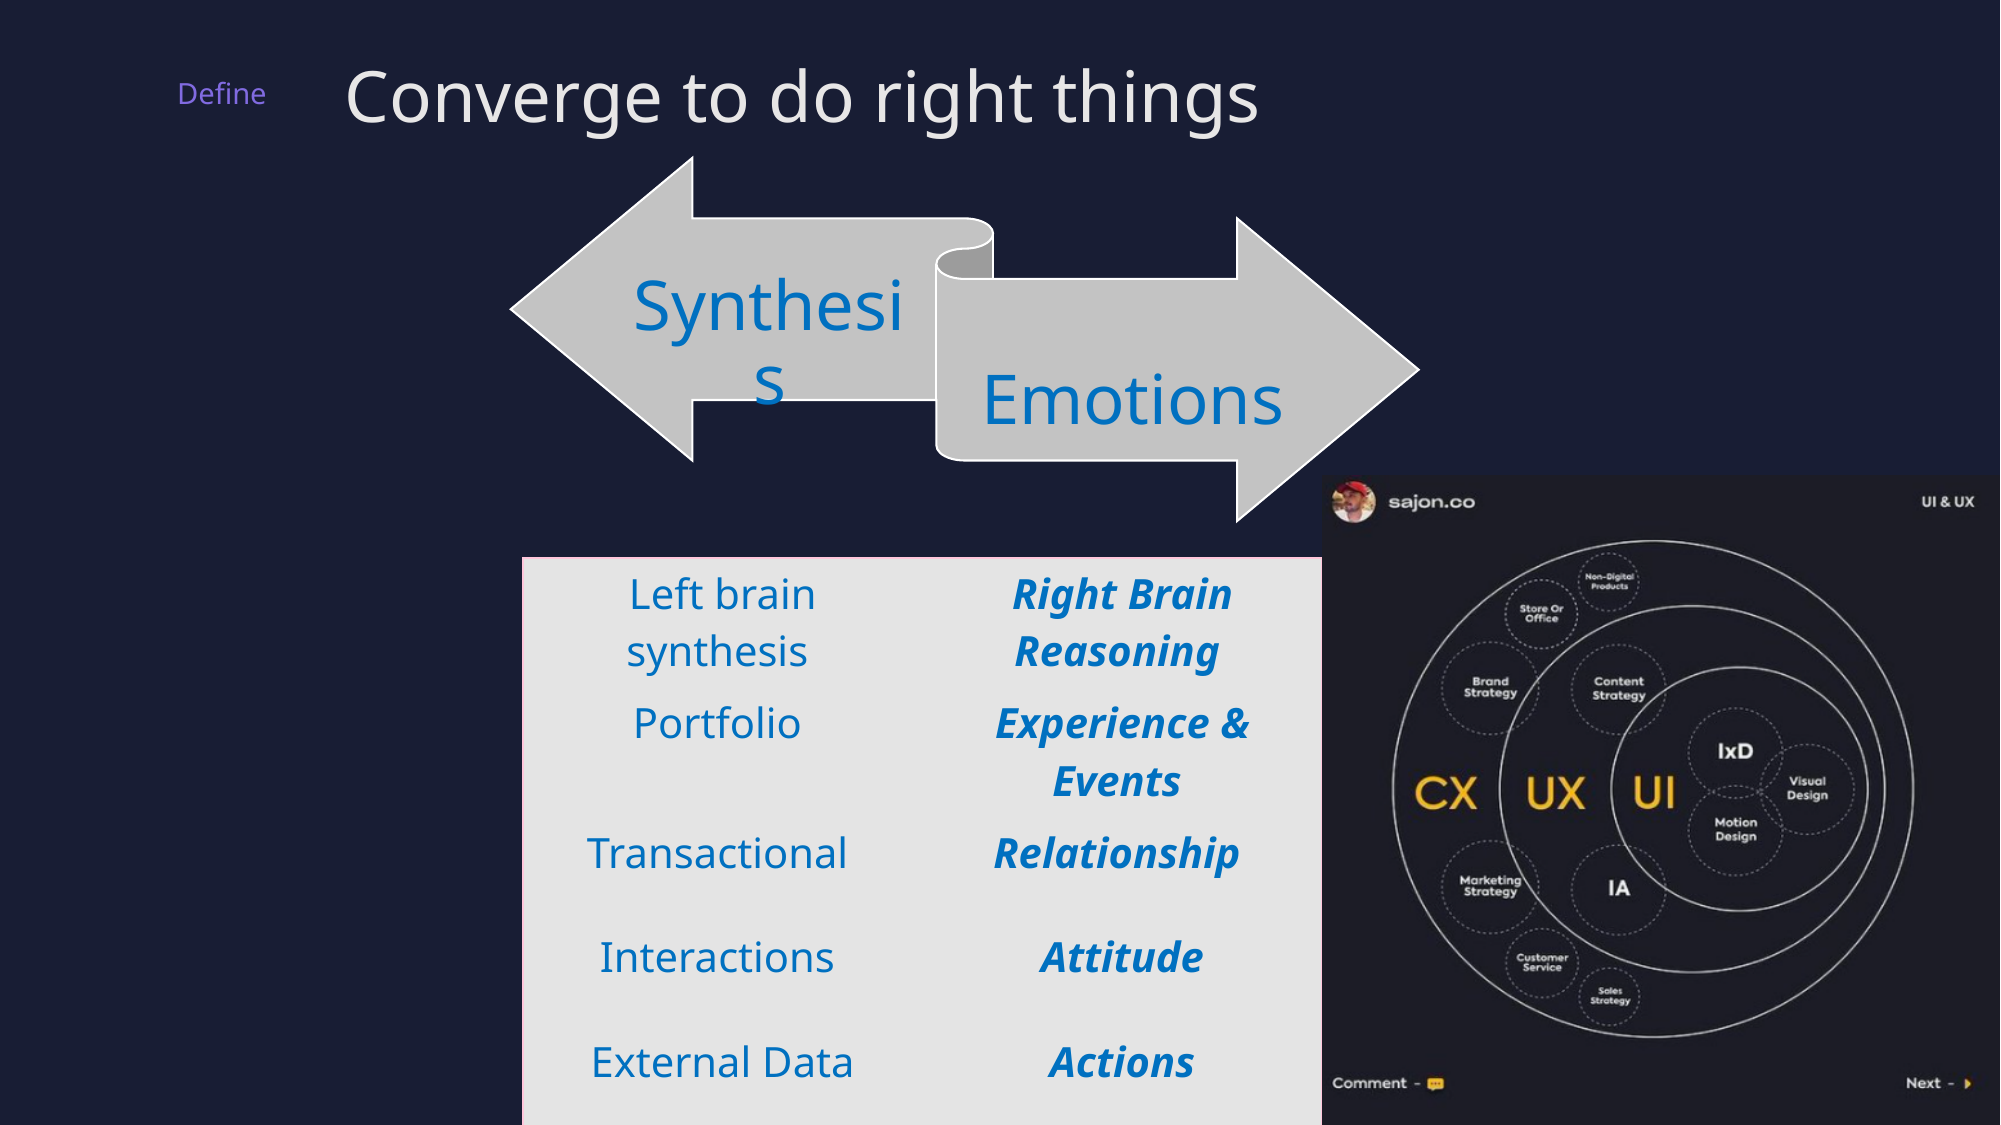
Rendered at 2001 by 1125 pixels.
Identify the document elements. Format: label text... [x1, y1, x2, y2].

table_cell Relationship [923, 816, 1321, 921]
subtitle Define [176, 71, 344, 110]
table_header Left brain synthesis [524, 559, 923, 687]
table_cell External Data [524, 1026, 923, 1125]
table_cell Attitude [923, 921, 1321, 1026]
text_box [399, 157, 1530, 522]
picture [1322, 475, 2000, 1125]
table_cell Transactional [524, 816, 923, 921]
table_cell Interactions [524, 921, 923, 1026]
table_cell Actions [923, 1026, 1321, 1125]
title Converge to do right things [344, 61, 1809, 176]
table_cell Experience & Events [923, 687, 1321, 816]
table_header Right Brain Reasoning [923, 559, 1321, 687]
table_cell Portfolio [524, 687, 923, 816]
